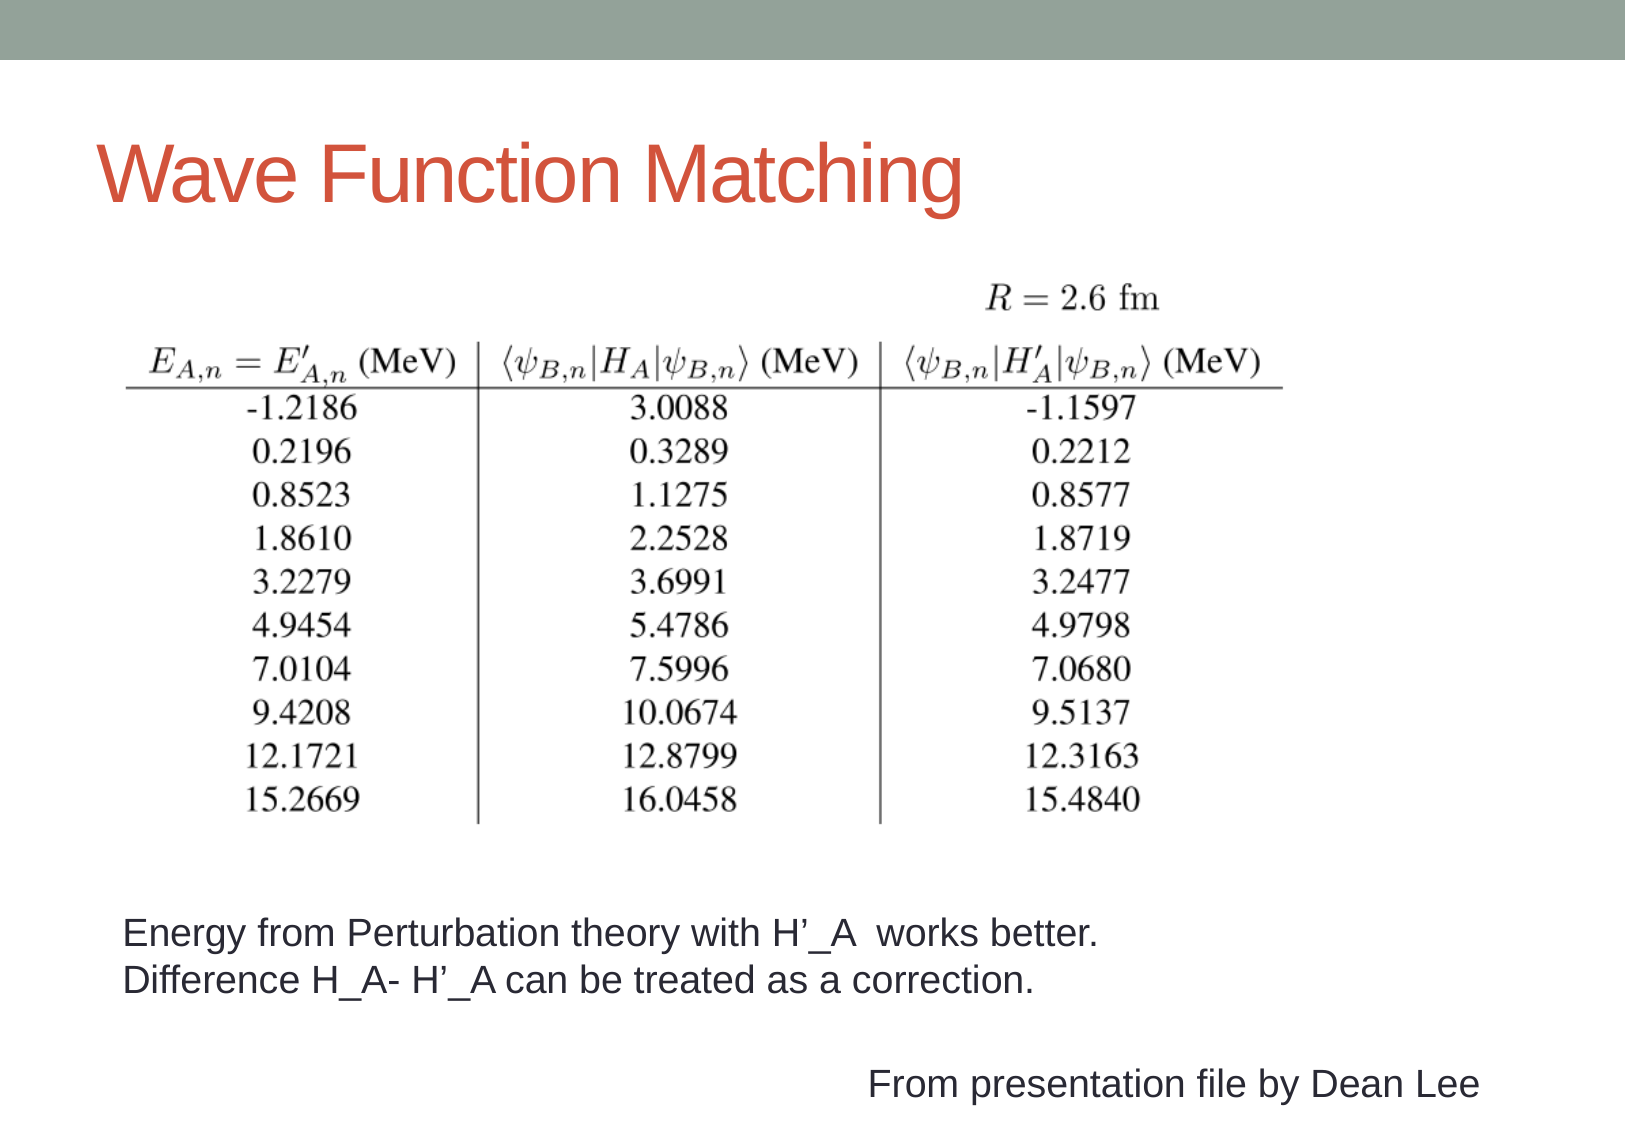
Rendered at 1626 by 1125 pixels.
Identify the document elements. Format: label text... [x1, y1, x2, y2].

title Wave Function Matching [81, 87, 1544, 250]
text_box From presentation file by Dean Lee [852, 1050, 1625, 1113]
text_box Energy from Perturbation theory with H’_A works better. Difference H_A- H’_A can be treated as a correction. [107, 899, 1578, 1009]
picture [107, 237, 1313, 876]
